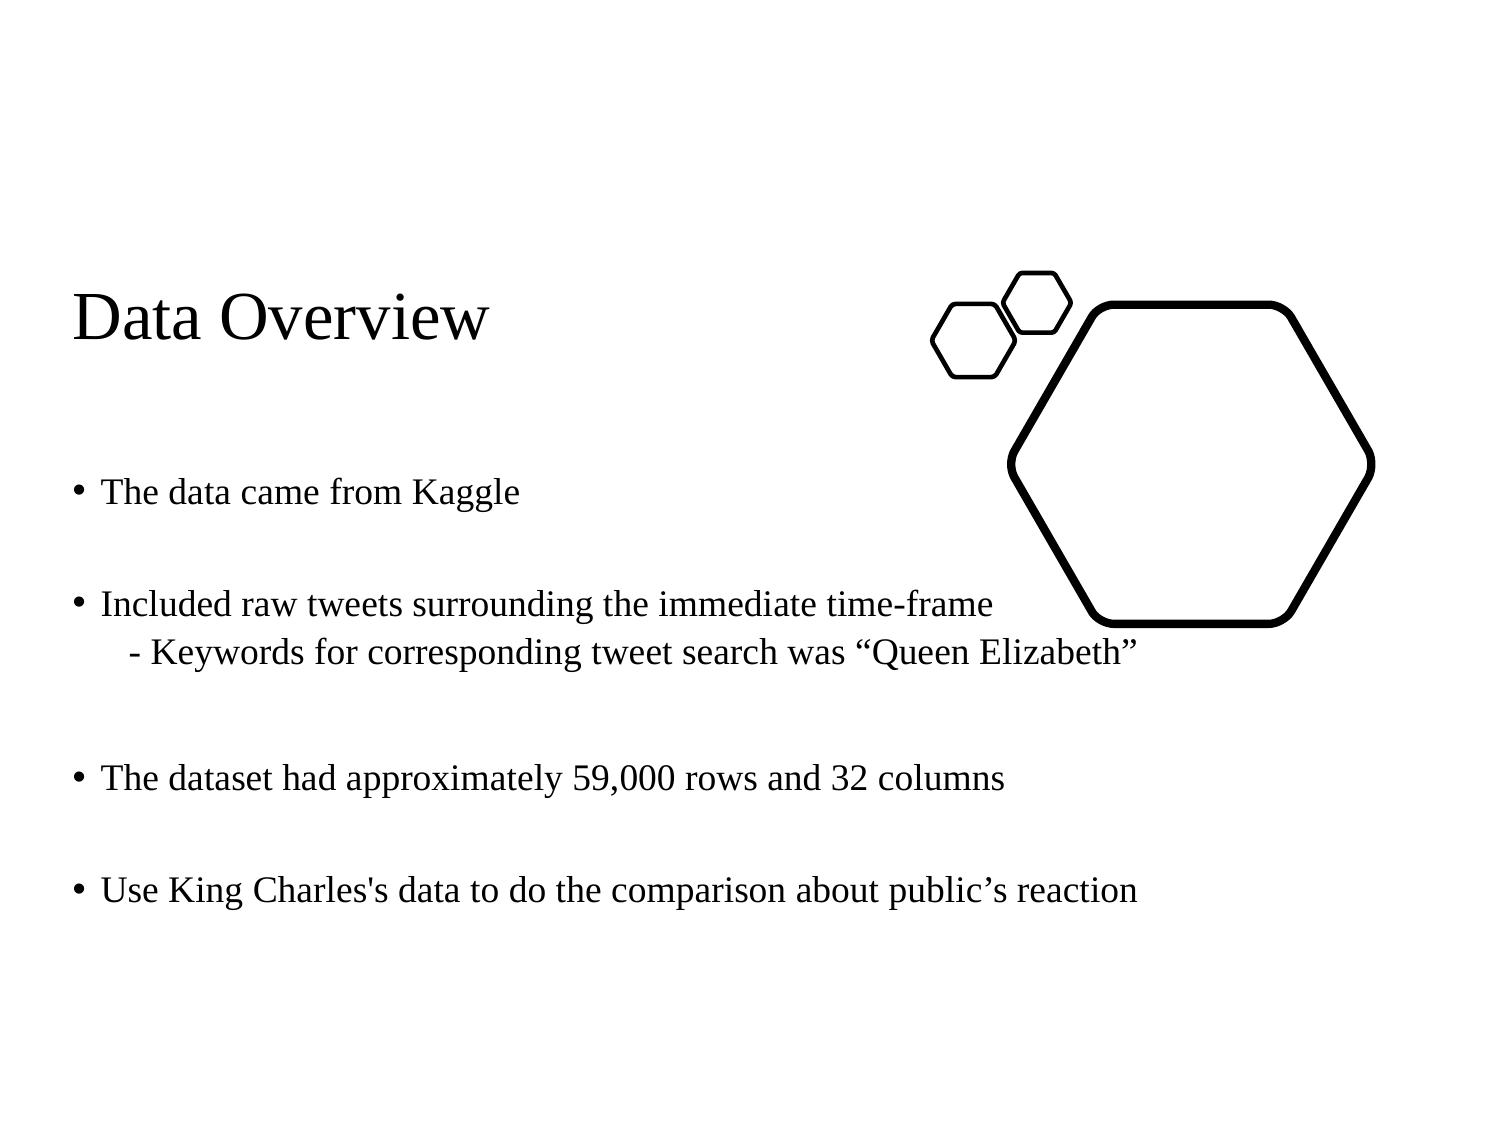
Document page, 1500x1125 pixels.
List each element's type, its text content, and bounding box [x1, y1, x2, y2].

text_box [932, 303, 1015, 378]
text_box [0, 140, 1500, 985]
list The data came from Kaggle Included raw tweets surrounding the immediate time-frame - Keywords for corresponding tweet search was “Queen Elizabeth” The dataset had approximately 59,000 rows and 32 columns Use King Charles's data to do the comparison about public’s reaction [57, 464, 1250, 930]
text_box [1011, 304, 1372, 624]
text_box [1003, 272, 1071, 333]
title Data Overview [57, 272, 827, 453]
